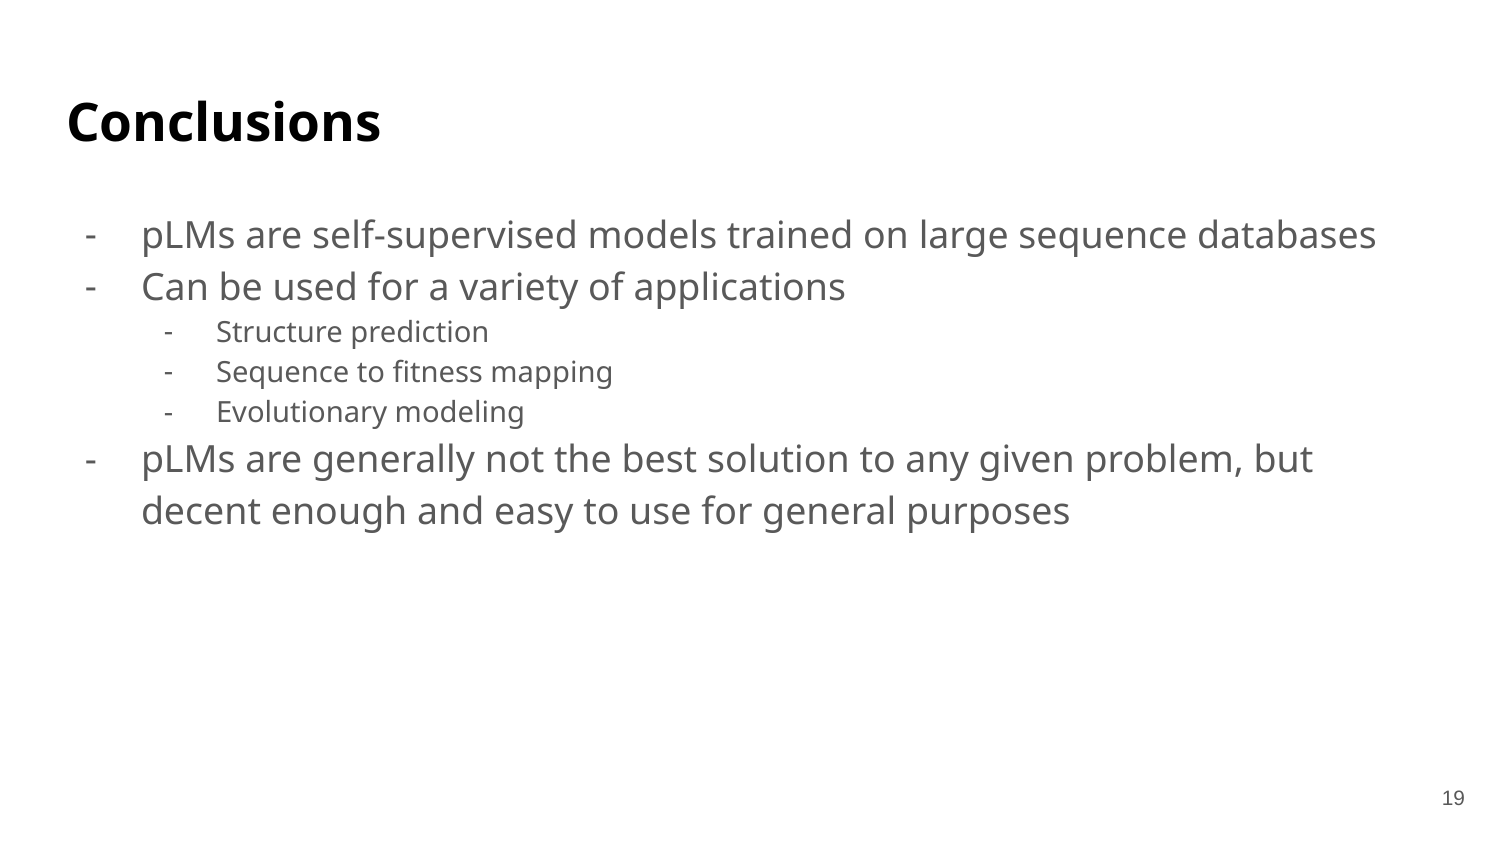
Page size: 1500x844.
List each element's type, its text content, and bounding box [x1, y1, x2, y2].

slide_number ‹#› [1389, 764, 1480, 830]
list pLMs are self-supervised models trained on large sequence databases Can be used for a variety of applications Structure prediction Sequence to fitness mapping Evolutionary modeling pLMs are generally not the best solution to any given problem, but decent enough and easy to use for general purposes [51, 189, 1449, 750]
title Conclusions [51, 72, 1449, 167]
